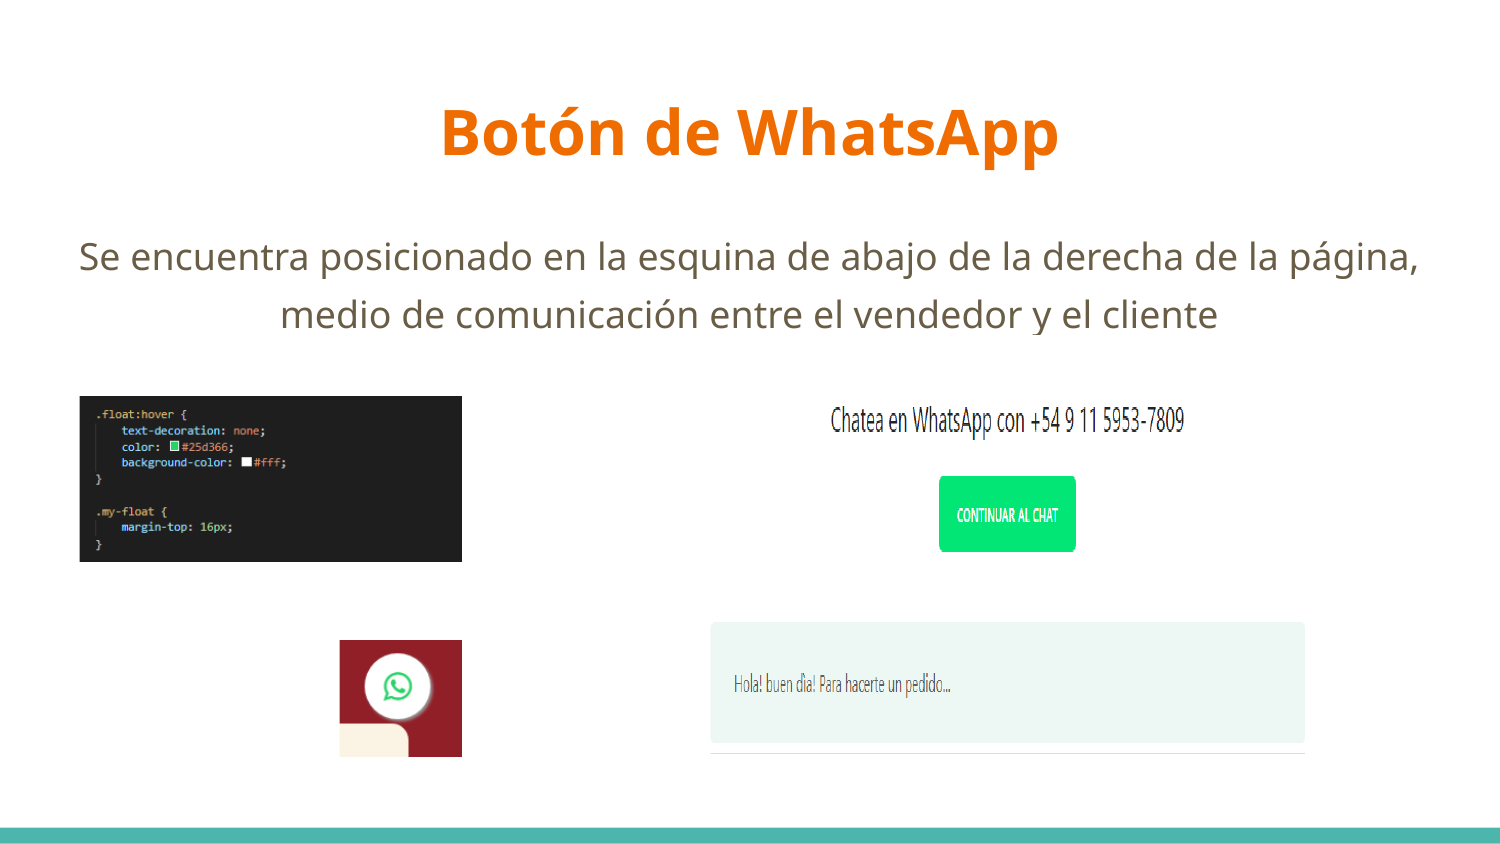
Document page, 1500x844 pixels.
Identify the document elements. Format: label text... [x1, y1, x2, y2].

picture [79, 395, 463, 562]
list Se encuentra posicionado en la esquina de abajo de la derecha de la página, medio de comunicación entre el vendedor y el cliente [51, 207, 1449, 750]
picture [599, 335, 1431, 783]
title Botón de WhatsApp [51, 72, 1449, 189]
picture [339, 640, 463, 757]
